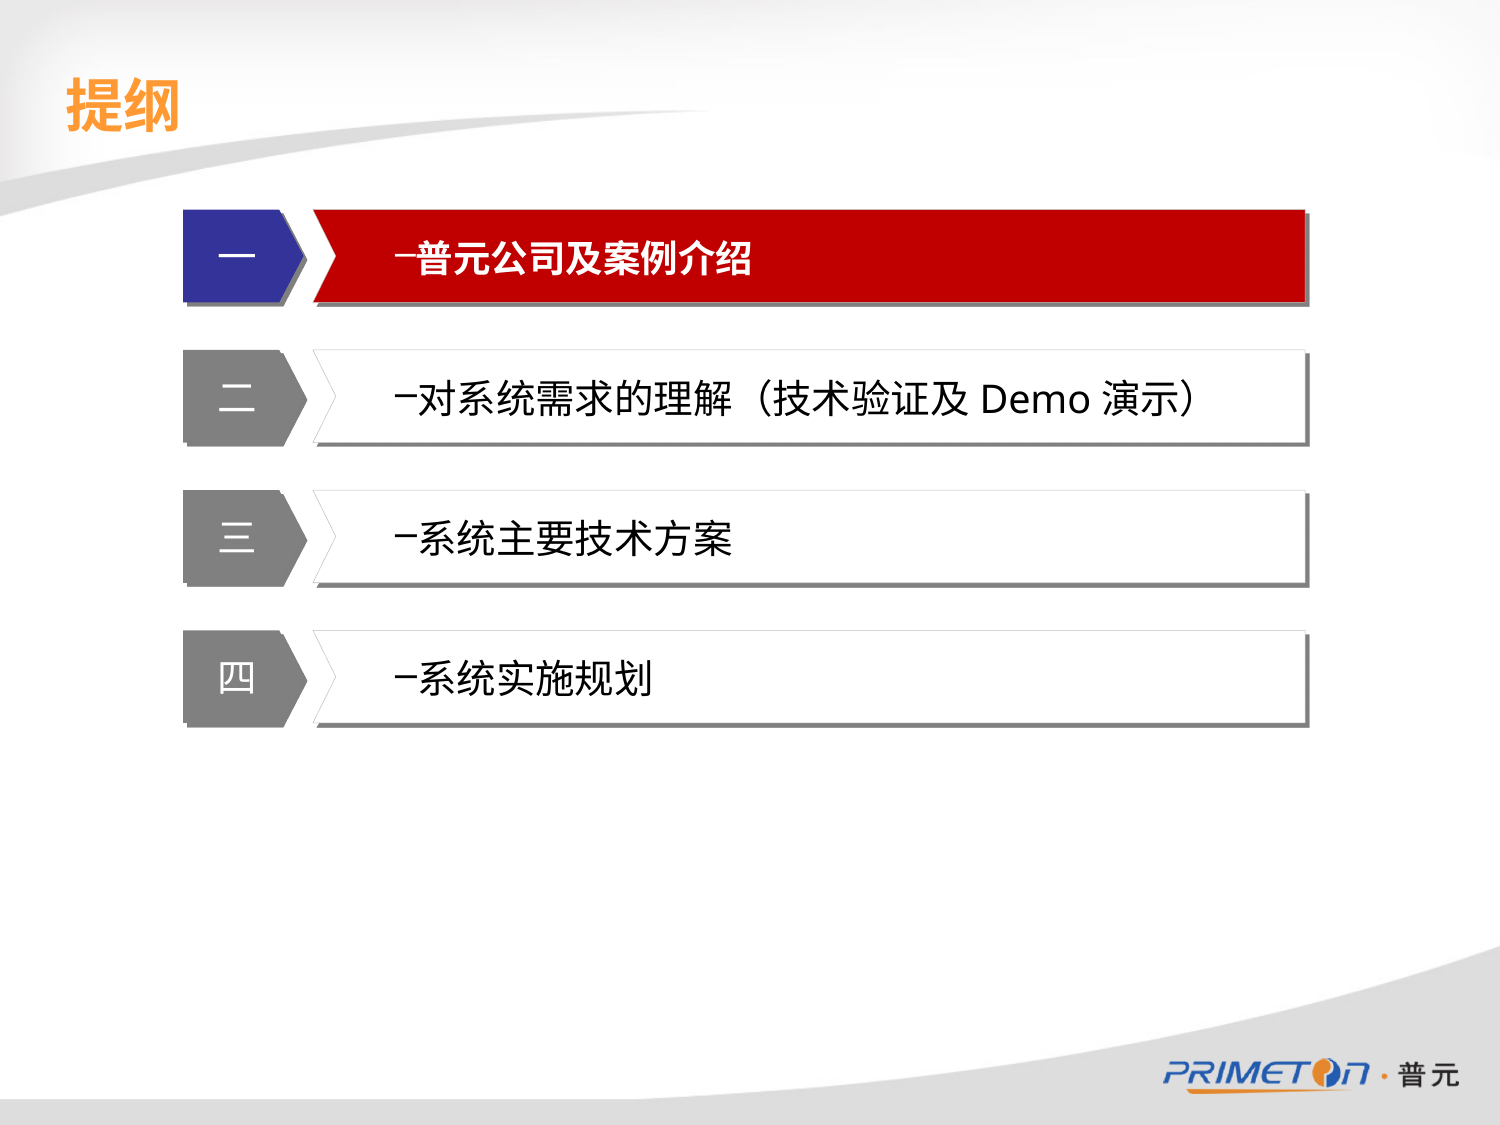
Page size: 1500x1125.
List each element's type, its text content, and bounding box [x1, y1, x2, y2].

title 提纲 [49, 57, 1463, 151]
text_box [182, 349, 1306, 443]
picture [0, 0, 1500, 1125]
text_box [182, 209, 1306, 303]
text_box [182, 630, 1306, 724]
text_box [182, 489, 1306, 583]
